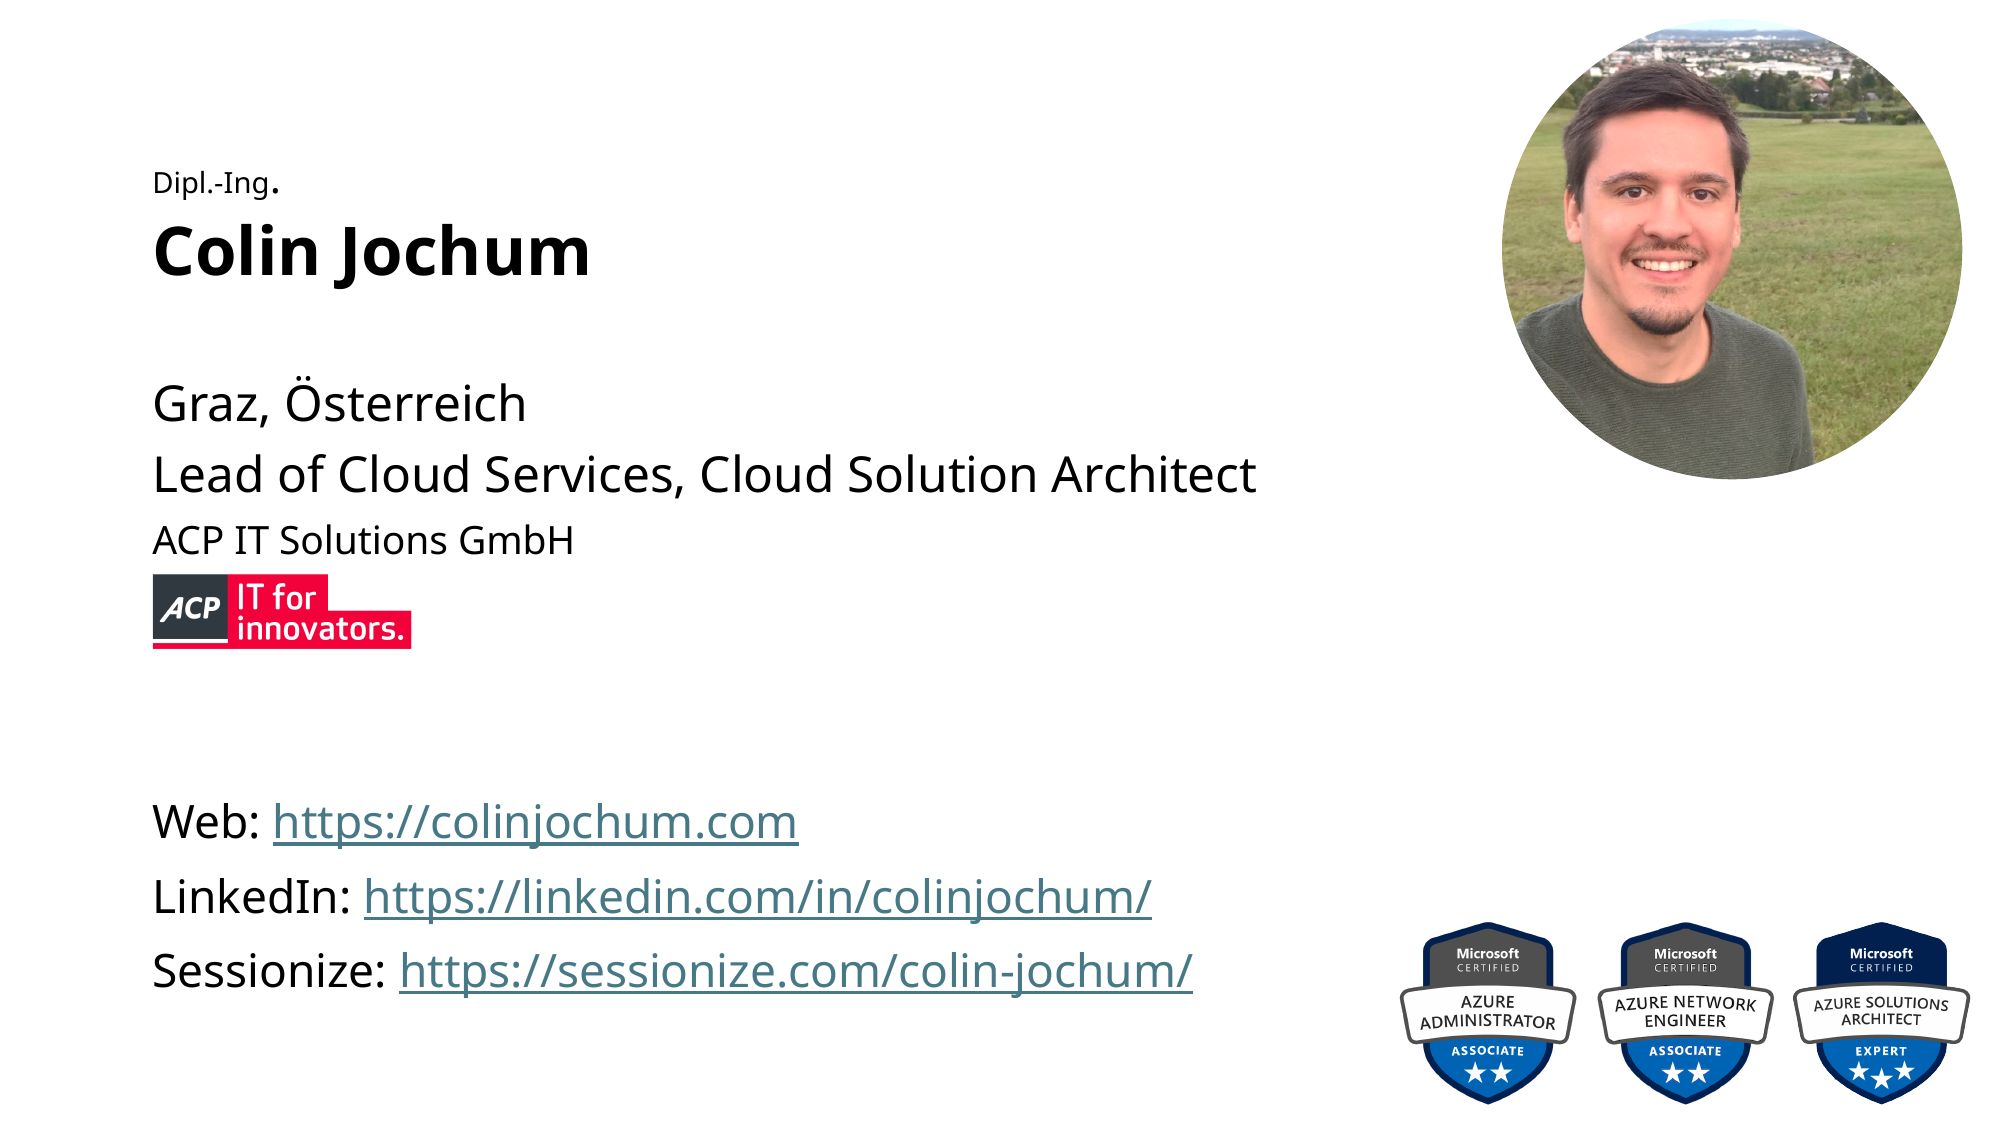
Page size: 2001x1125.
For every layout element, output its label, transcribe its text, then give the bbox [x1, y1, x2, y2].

picture [136, 508, 427, 715]
picture [1501, 18, 1963, 480]
list Colin Jochum Graz, Österreich Lead of Cloud Services, Cloud Solution Architect ACP IT Solutions GmbH Web: https://colinjochum.com LinkedIn: https://linkedin.com/in/colinjochum/ Sessionize: https://sessionize.com/colin-jochum/ [137, 209, 1863, 1014]
picture [1394, 920, 1975, 1107]
text_box Dipl.-Ing. [137, 143, 351, 209]
